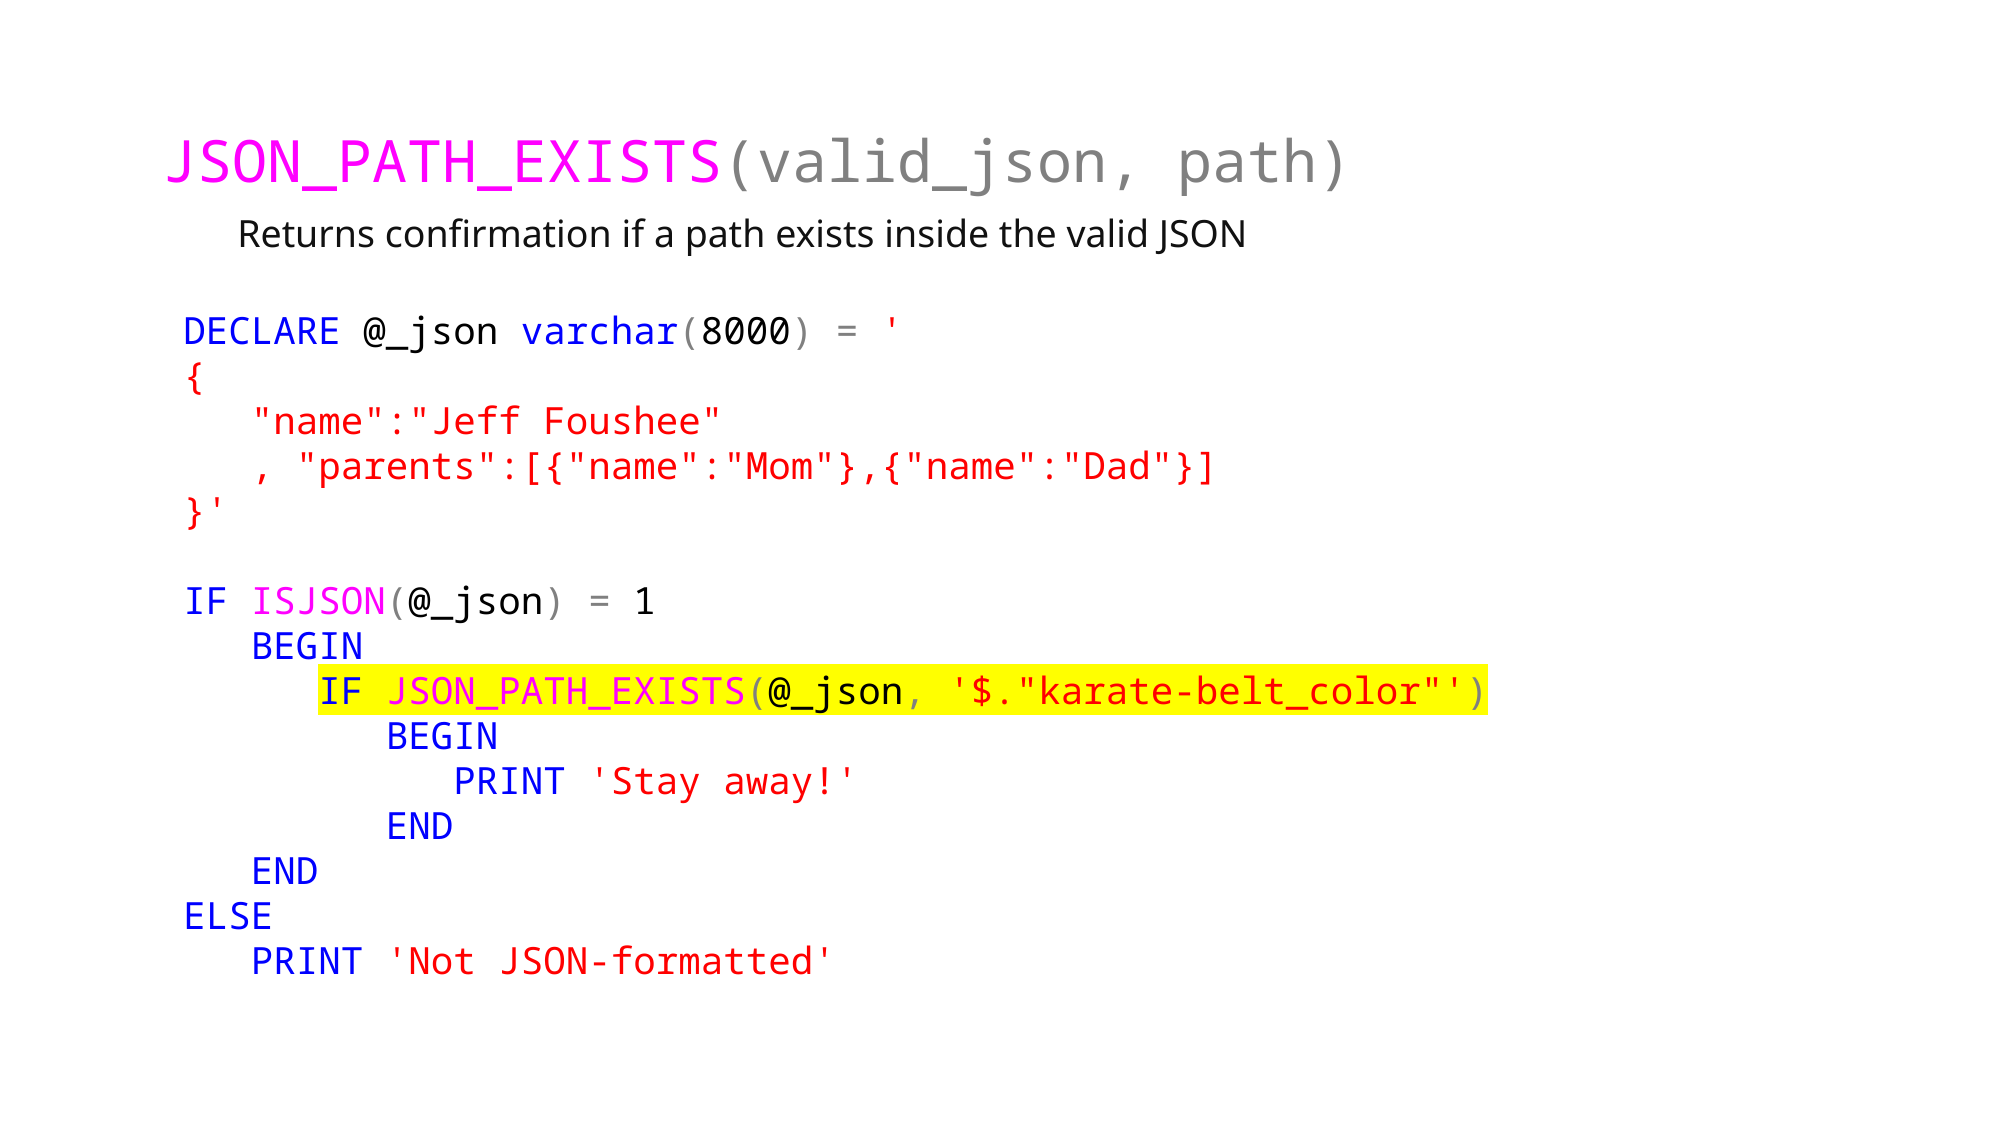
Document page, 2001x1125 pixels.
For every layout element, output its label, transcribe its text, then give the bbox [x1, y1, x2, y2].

text_box DECLARE @_json varchar(8000) = ' { "name":"Jeff Foushee" , "parents":[{"name":"Mom"},{"name":"Dad"}] }' IF ISJSON(@_json) = 1 BEGIN IF JSON_PATH_EXISTS(@_json, '$."karate-belt_color"') BEGIN PRINT 'Stay away!' END END ELSE PRINT 'Not JSON-formatted' [168, 299, 1661, 990]
text_box JSON_PATH_EXISTS(valid_json, path) [147, 116, 1596, 202]
text_box Returns confirmation if a path exists inside the valid JSON [212, 202, 1532, 263]
